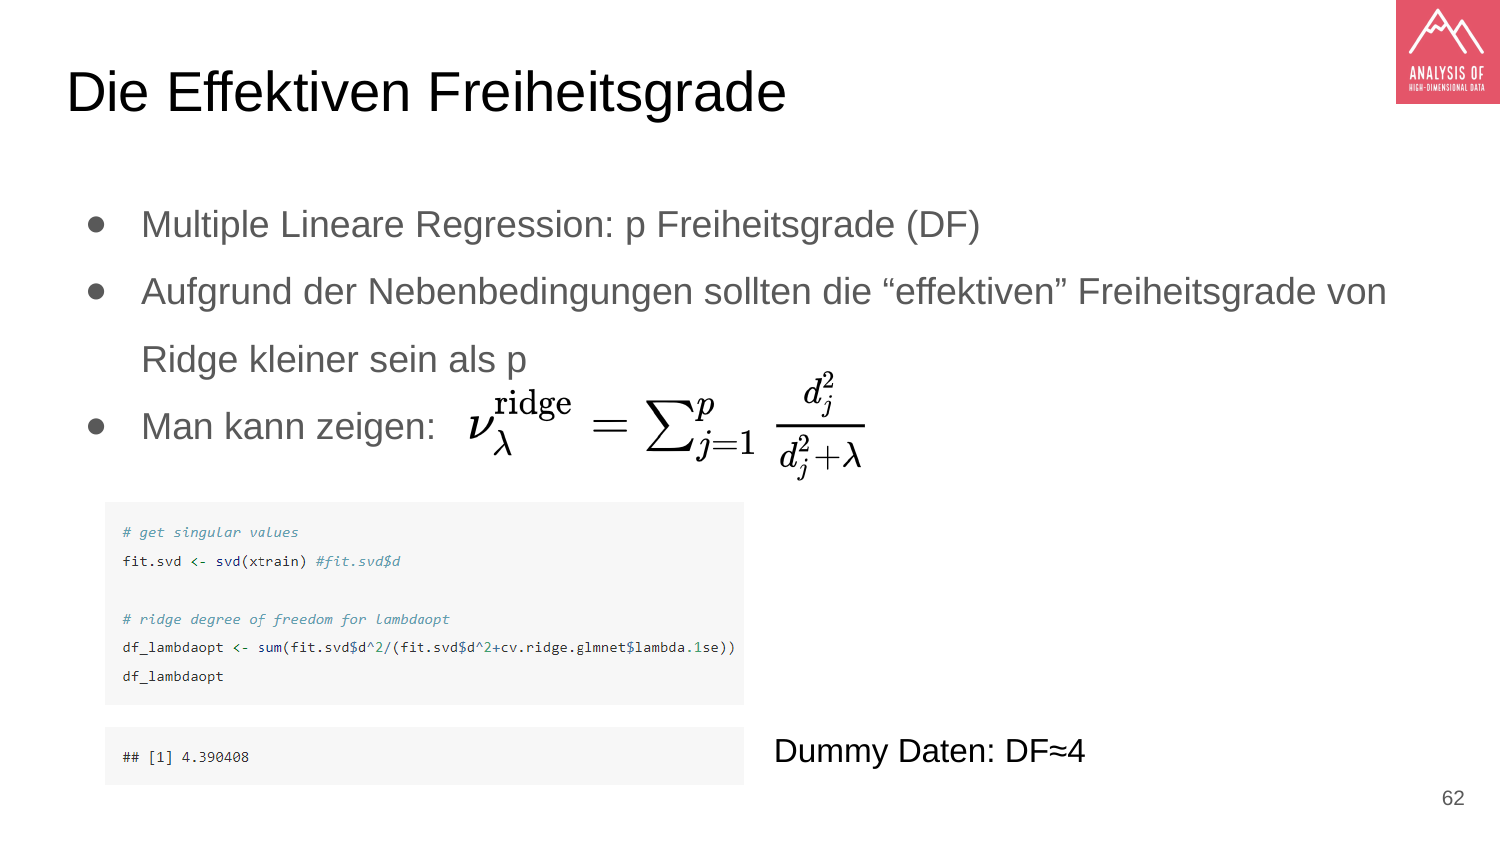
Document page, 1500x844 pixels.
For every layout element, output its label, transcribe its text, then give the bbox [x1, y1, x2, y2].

picture [466, 365, 872, 484]
picture [98, 497, 744, 786]
slide_number ‹#› [1389, 764, 1480, 830]
list Multiple Lineare Regression: p Freiheitsgrade (DF) Aufgrund der Nebenbedingungen sollten die “effektiven” Freiheitsgrade von Ridge kleiner sein als p Man kann zeigen: [51, 162, 1449, 750]
text_box Dummy Daten: DF≈4 [758, 714, 1247, 785]
picture [1396, 0, 1500, 104]
title Die Effektiven Freiheitsgrade [51, 40, 1449, 135]
